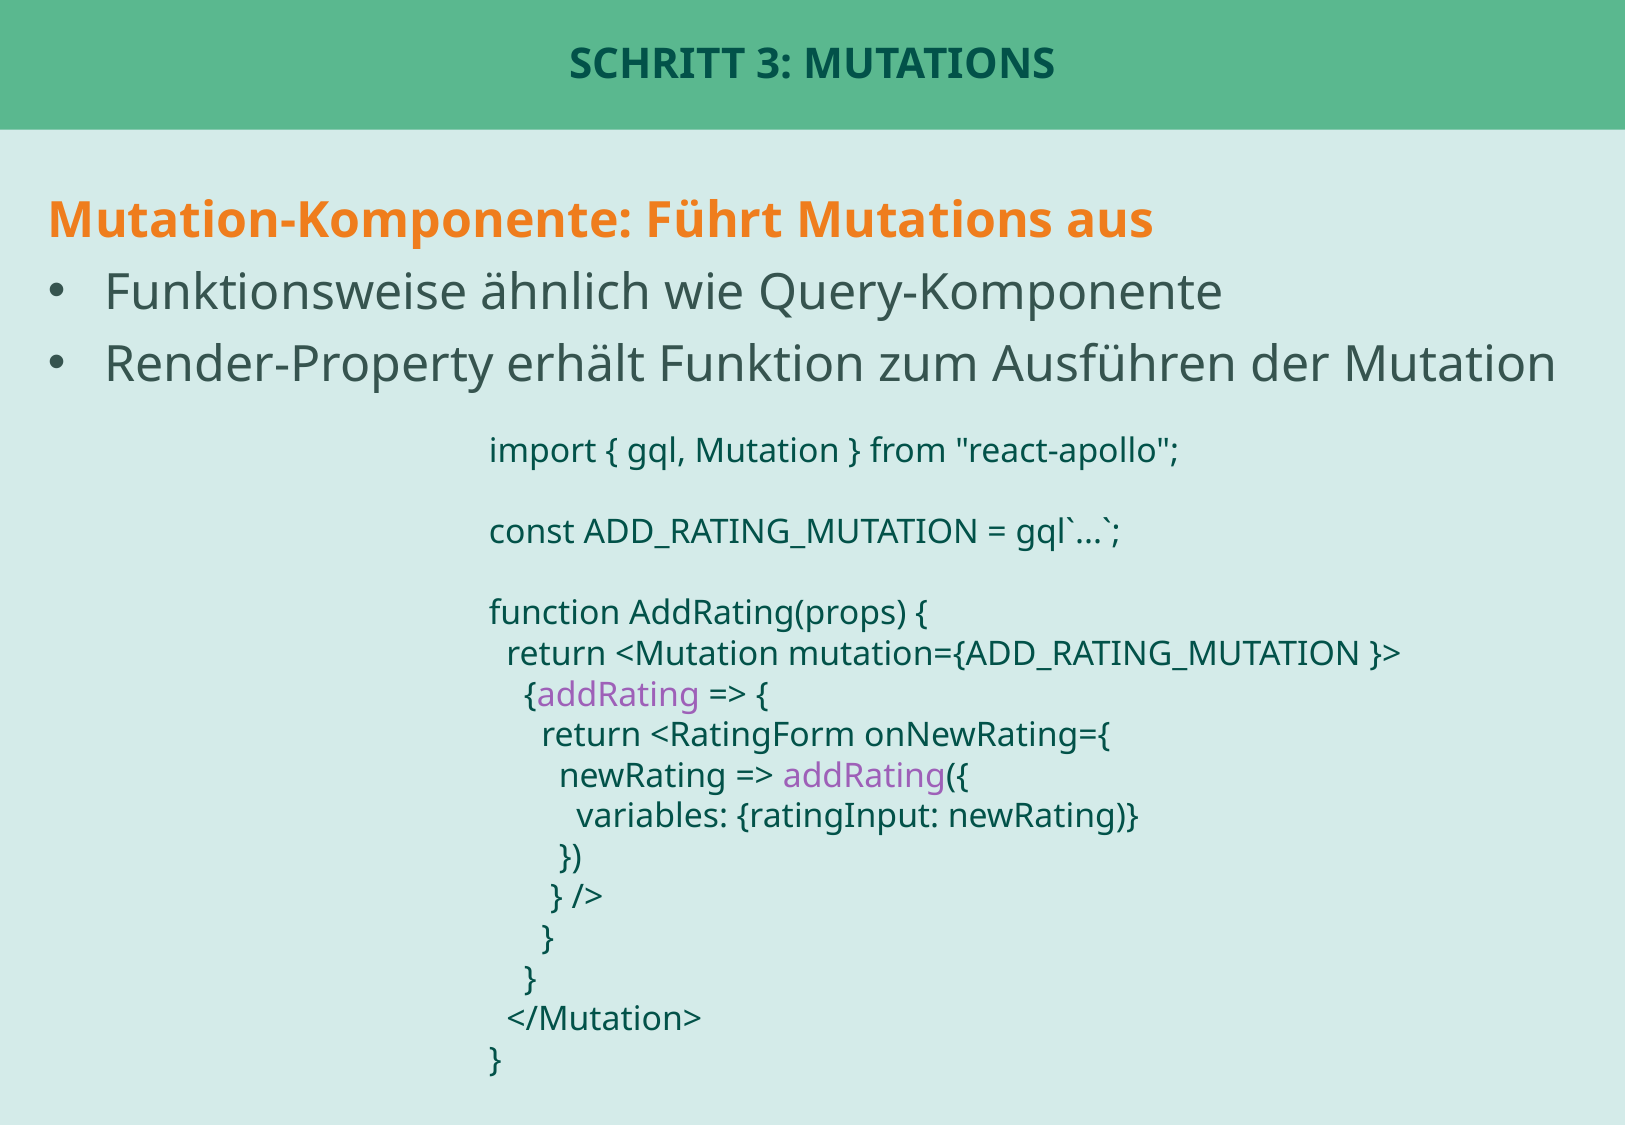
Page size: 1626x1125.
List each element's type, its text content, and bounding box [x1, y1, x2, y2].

title Schritt 3: Mutations [0, 0, 1625, 130]
text_box import { gql, Mutation } from "react-apollo"; const ADD_RATING_MUTATION = gql`...`; function AddRating(props) { return <Mutation mutation={ADD_RATING_MUTATION }> {addRating => { return <RatingForm onNewRating={ newRating => addRating({ variables: {ratingInput: newRating)} }) } /> } } </Mutation> } [489, 428, 1592, 1079]
text_box Mutation-Komponente: Führt Mutations aus Funktionsweise ähnlich wie Query-Komponente Render-Property erhält Funktion zum Ausführen der Mutation [33, 168, 1592, 399]
